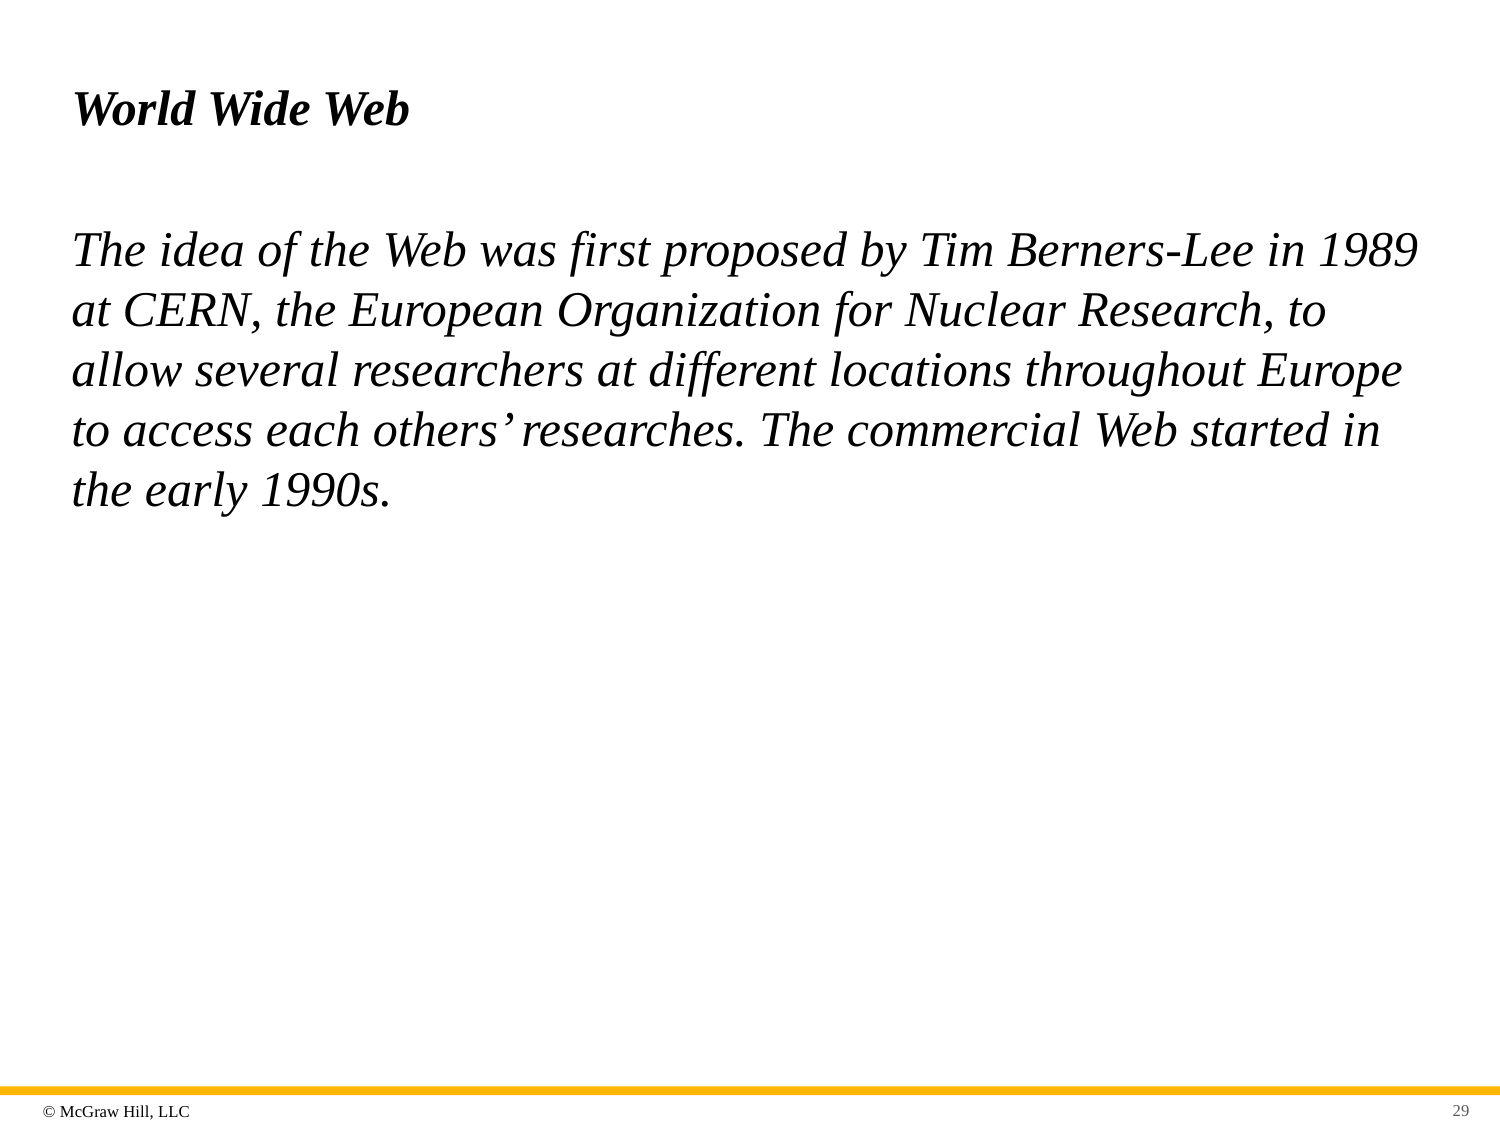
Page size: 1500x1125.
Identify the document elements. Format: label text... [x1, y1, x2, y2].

list The idea of the Web was first proposed by Tim Berners-Lee in 1989 at CERN, the European Organization for Nuclear Research, to allow several researchers at different locations throughout Europe to access each others’ researches. The commercial Web started in the early 1990s. [56, 209, 1444, 1026]
slide_number 29 [1418, 1096, 1477, 1123]
title World Wide Web [56, 50, 1444, 162]
